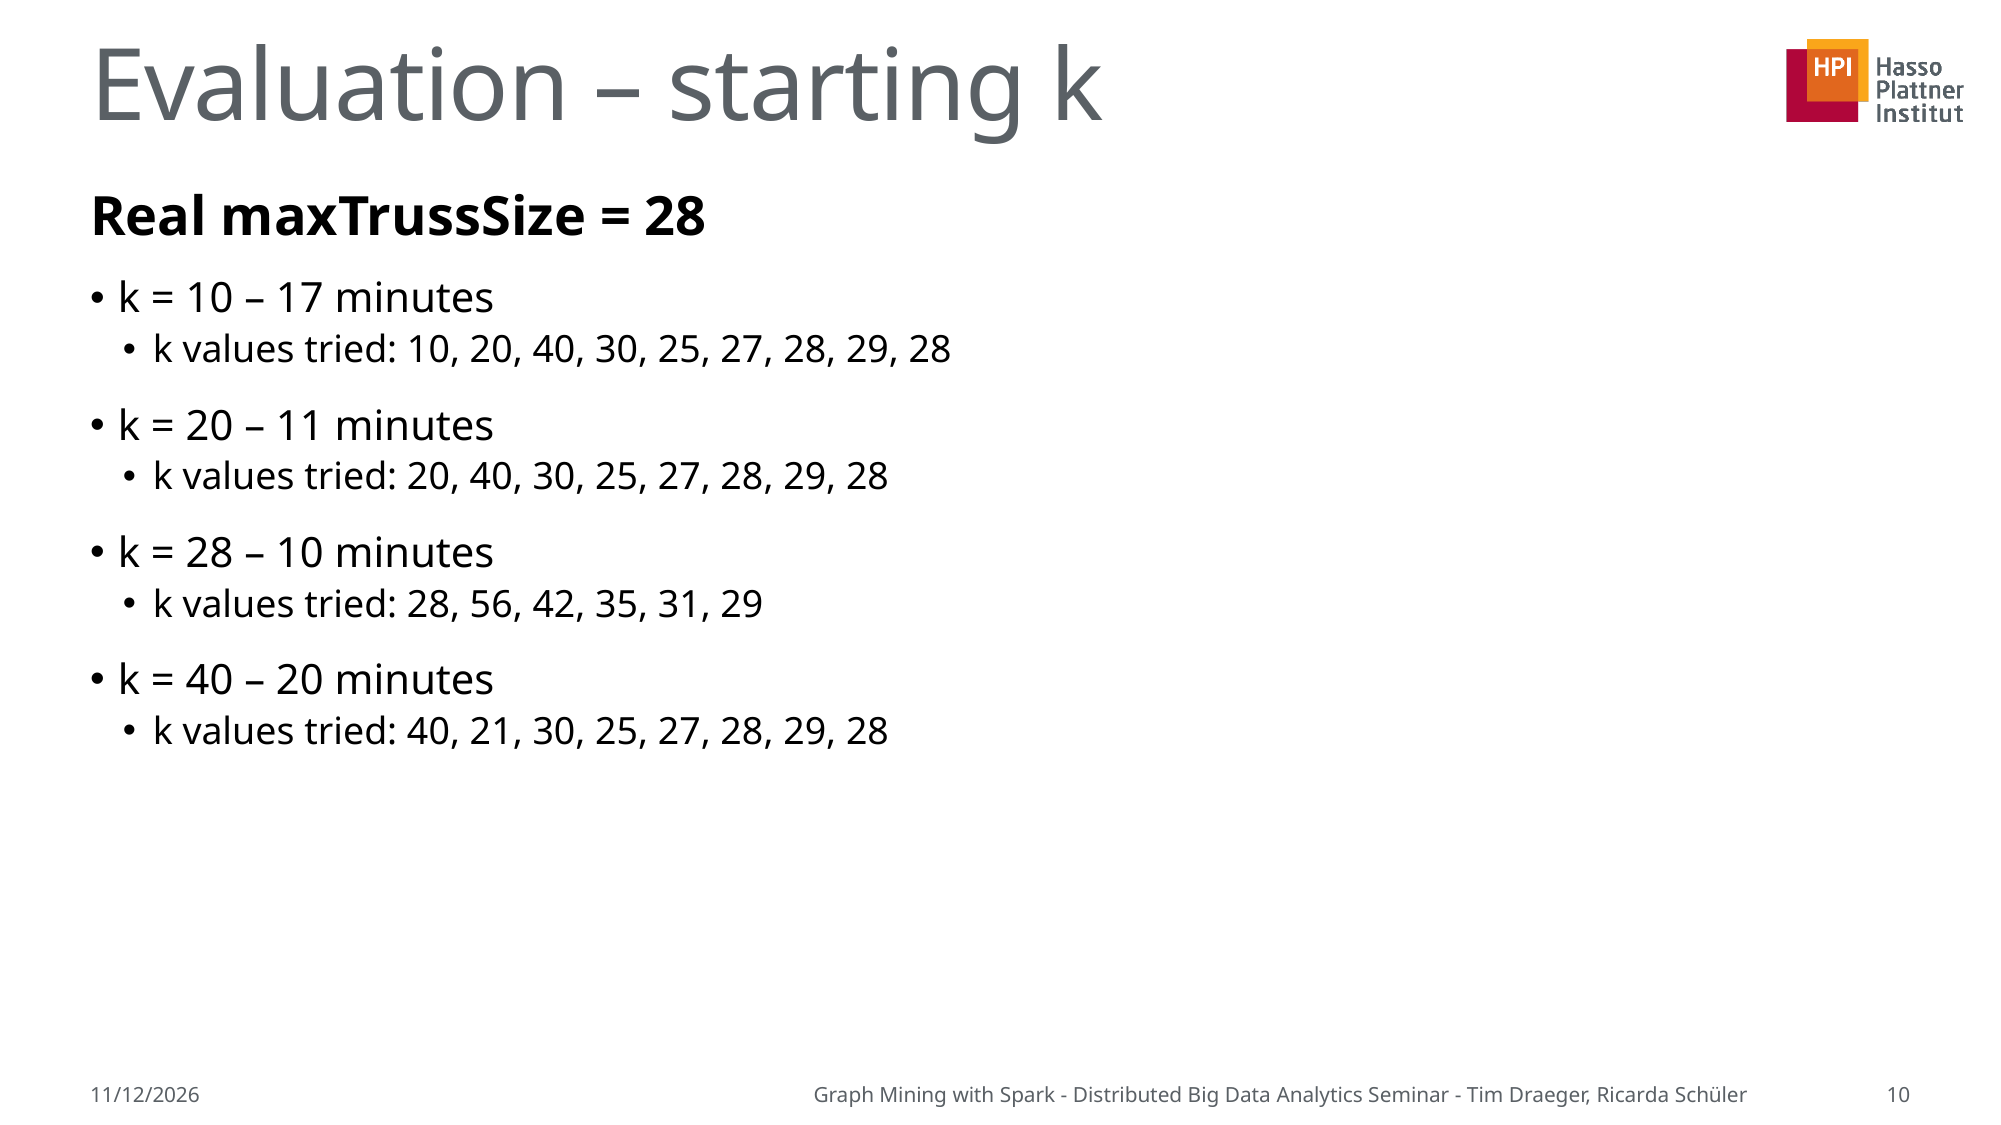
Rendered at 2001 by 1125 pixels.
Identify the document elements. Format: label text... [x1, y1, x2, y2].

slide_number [75, 1065, 233, 1125]
footer Graph Mining with Spark - Distributed Big Data Analytics Seminar - Tim Draeger, Ricarda Schüler [238, 1065, 1763, 1125]
slide_number 10 [1768, 1065, 1926, 1125]
picture [1784, 35, 1966, 124]
text_box Real maxTrussSize = 28 k = 10 – 17 minutes k values tried: 10, 20, 40, 30, 25, 27, 28, 29, 28 k = 20 – 11 minutes k values tried: 20, 40, 30, 25, 27, 28, 29, 28 k = 28 – 10 minutes k values tried: 28, 56, 42, 35, 31, 29 k = 40 – 20 minutes k values tried: 40, 21, 30, 25, 27, 28, 29, 28 [75, 181, 1906, 1033]
title Evaluation – starting k [75, 0, 1732, 149]
